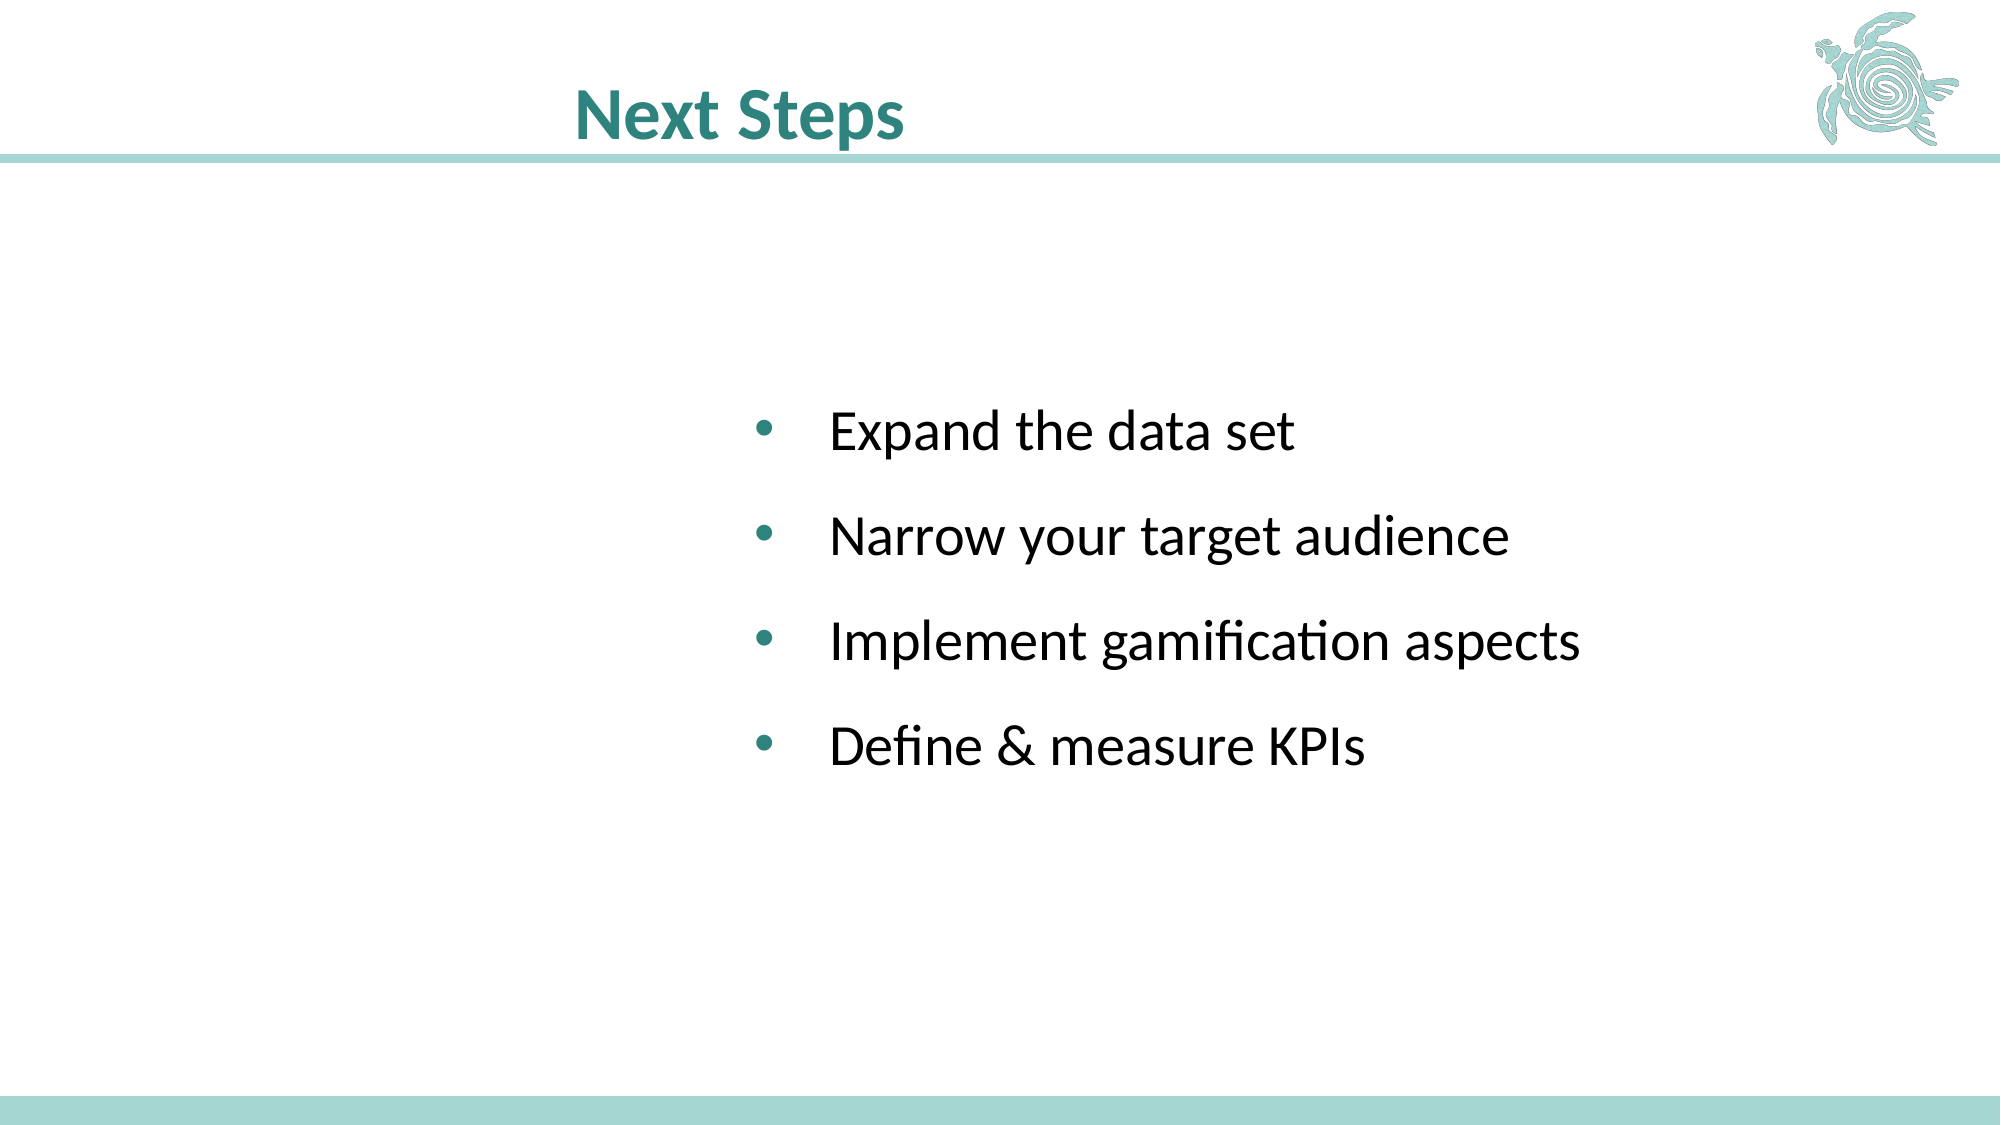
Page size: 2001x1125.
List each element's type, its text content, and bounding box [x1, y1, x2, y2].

picture [1814, 12, 1960, 147]
text_box [0, 154, 2000, 163]
text_box Next Steps [559, 57, 1673, 162]
text_box [0, 1096, 2000, 1125]
text_box Expand the data set Narrow your target audience Implement gamification aspects Define & measure KPIs [739, 350, 1650, 785]
